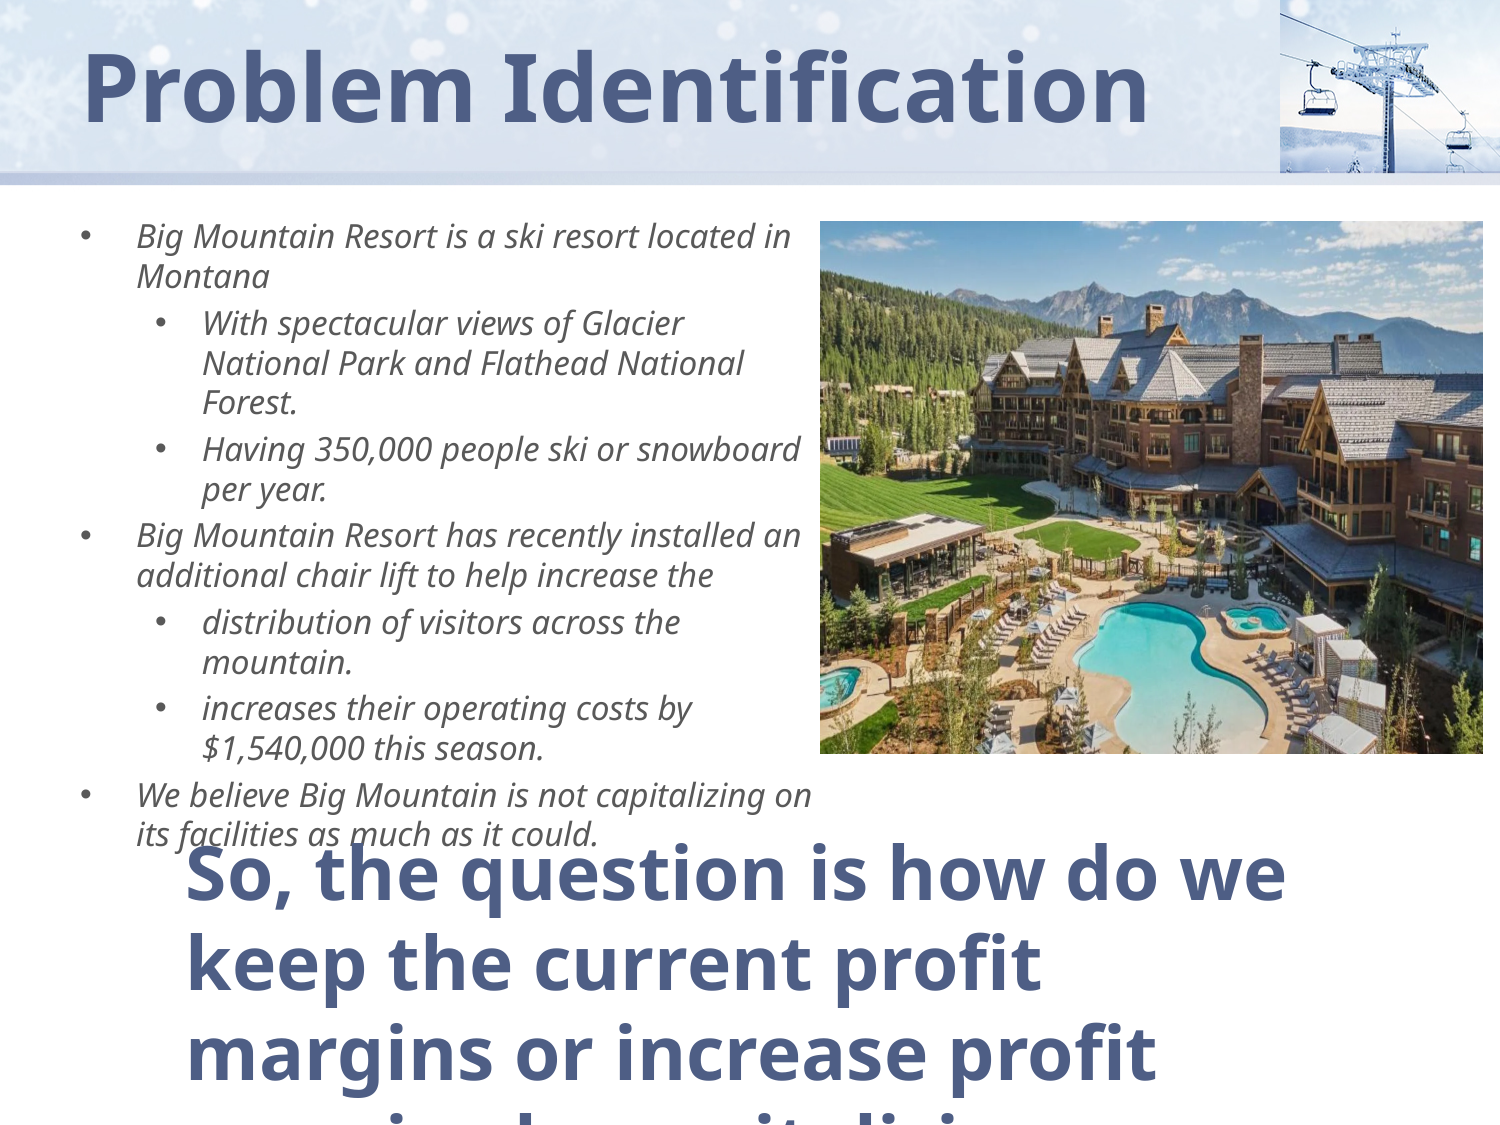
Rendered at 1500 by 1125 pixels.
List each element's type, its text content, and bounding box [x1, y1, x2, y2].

picture [0, 0, 1500, 1125]
list Big Mountain Resort is a ski resort located in Montana With spectacular views of Glacier National Park and Flathead National Forest. Having 350,000 people ski or snowboard per year. Big Mountain Resort has recently installed an additional chair lift to help increase the distribution of visitors across the mountain. increases their operating costs by $1,540,000 this season. We believe Big Mountain is not capitalizing on its facilities as much as it could. [64, 208, 833, 1009]
title Problem Identification [64, 19, 1322, 150]
text_box So, the question is how do we keep the current profit margins or increase profit margins by capitalizing on Big Mountain Facilities? [171, 818, 1365, 1125]
